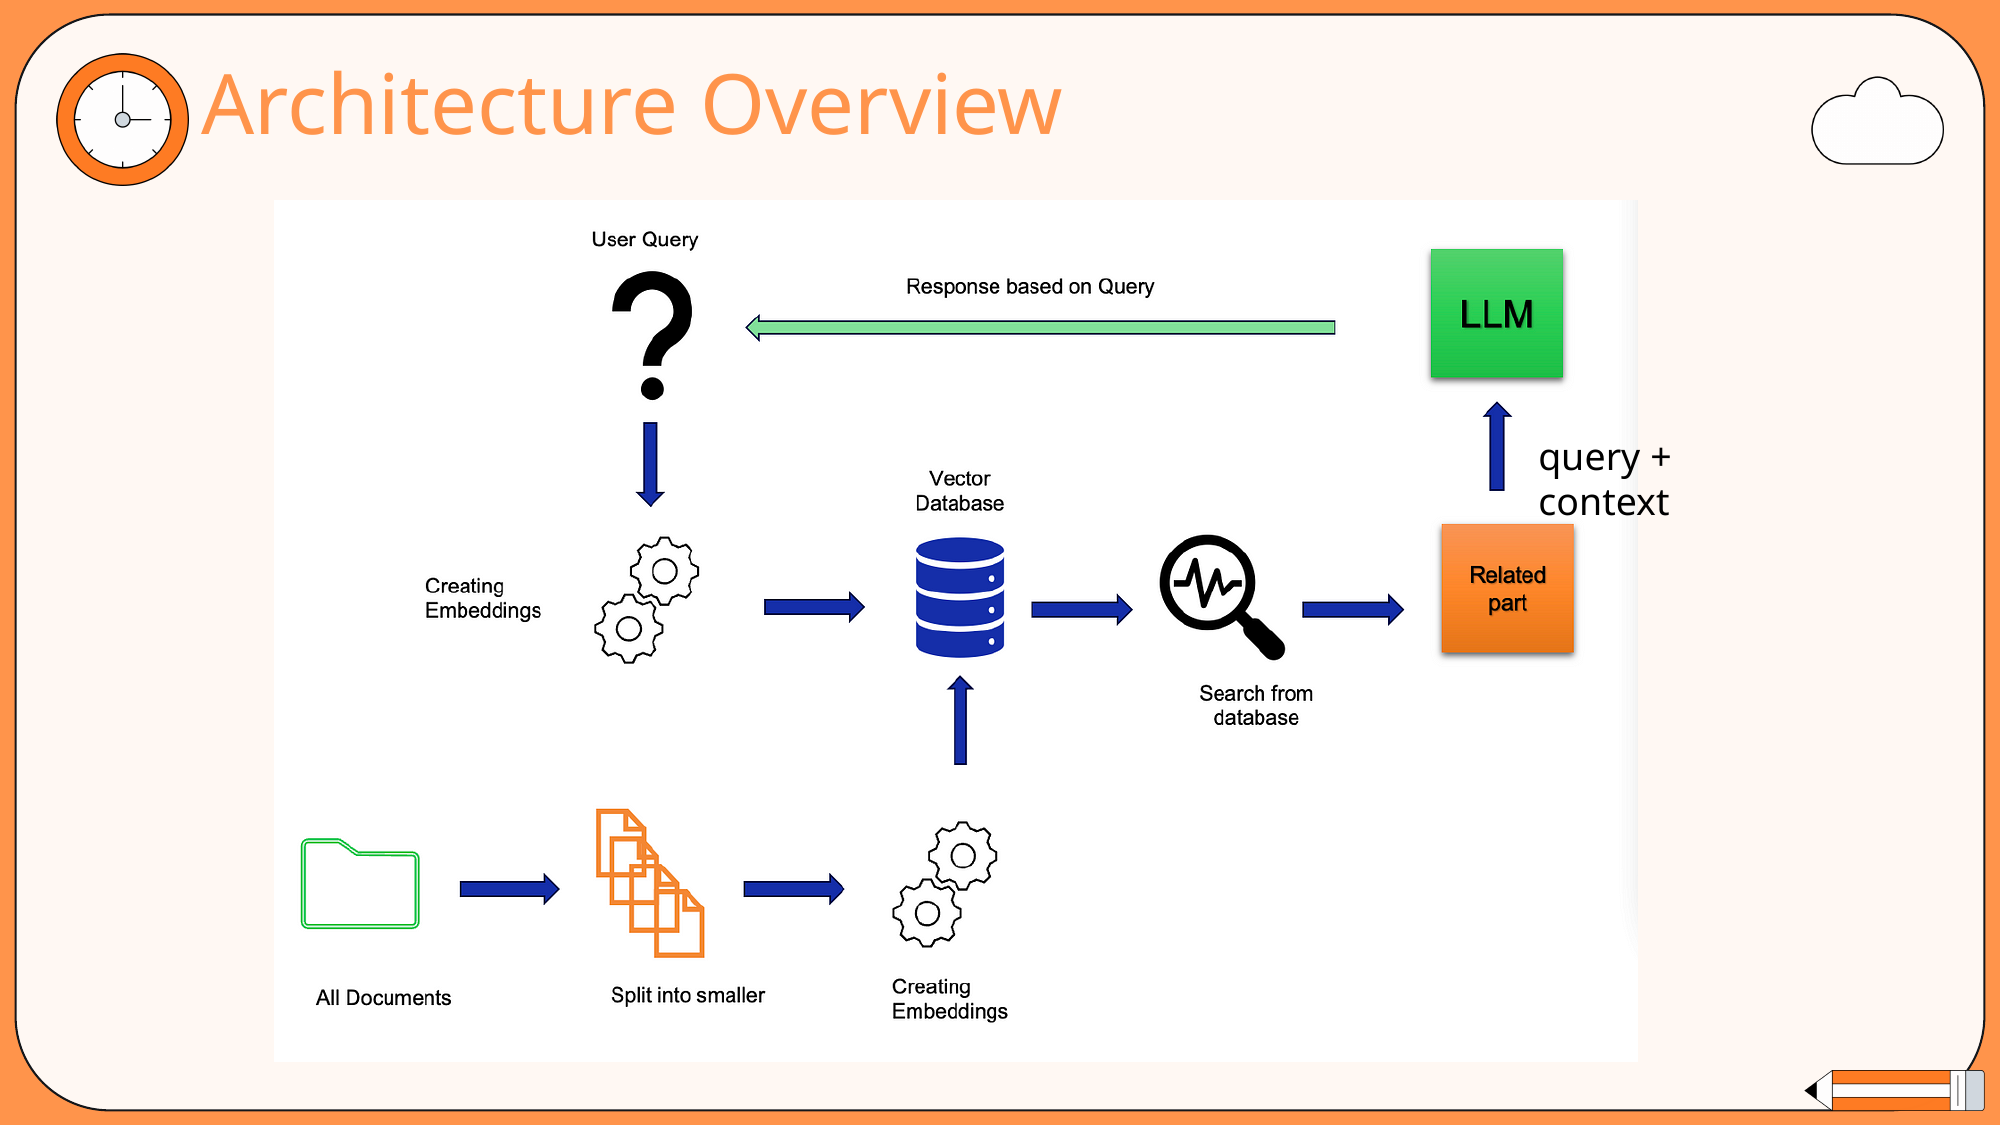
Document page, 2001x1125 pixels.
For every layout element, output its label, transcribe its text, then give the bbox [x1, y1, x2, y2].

text_box query + context [1638, 425, 1819, 531]
picture [274, 200, 1638, 1062]
text_box Architecture Overview [186, 43, 1307, 159]
picture [56, 53, 189, 186]
picture [1811, 76, 1944, 165]
picture [1804, 1070, 1985, 1111]
